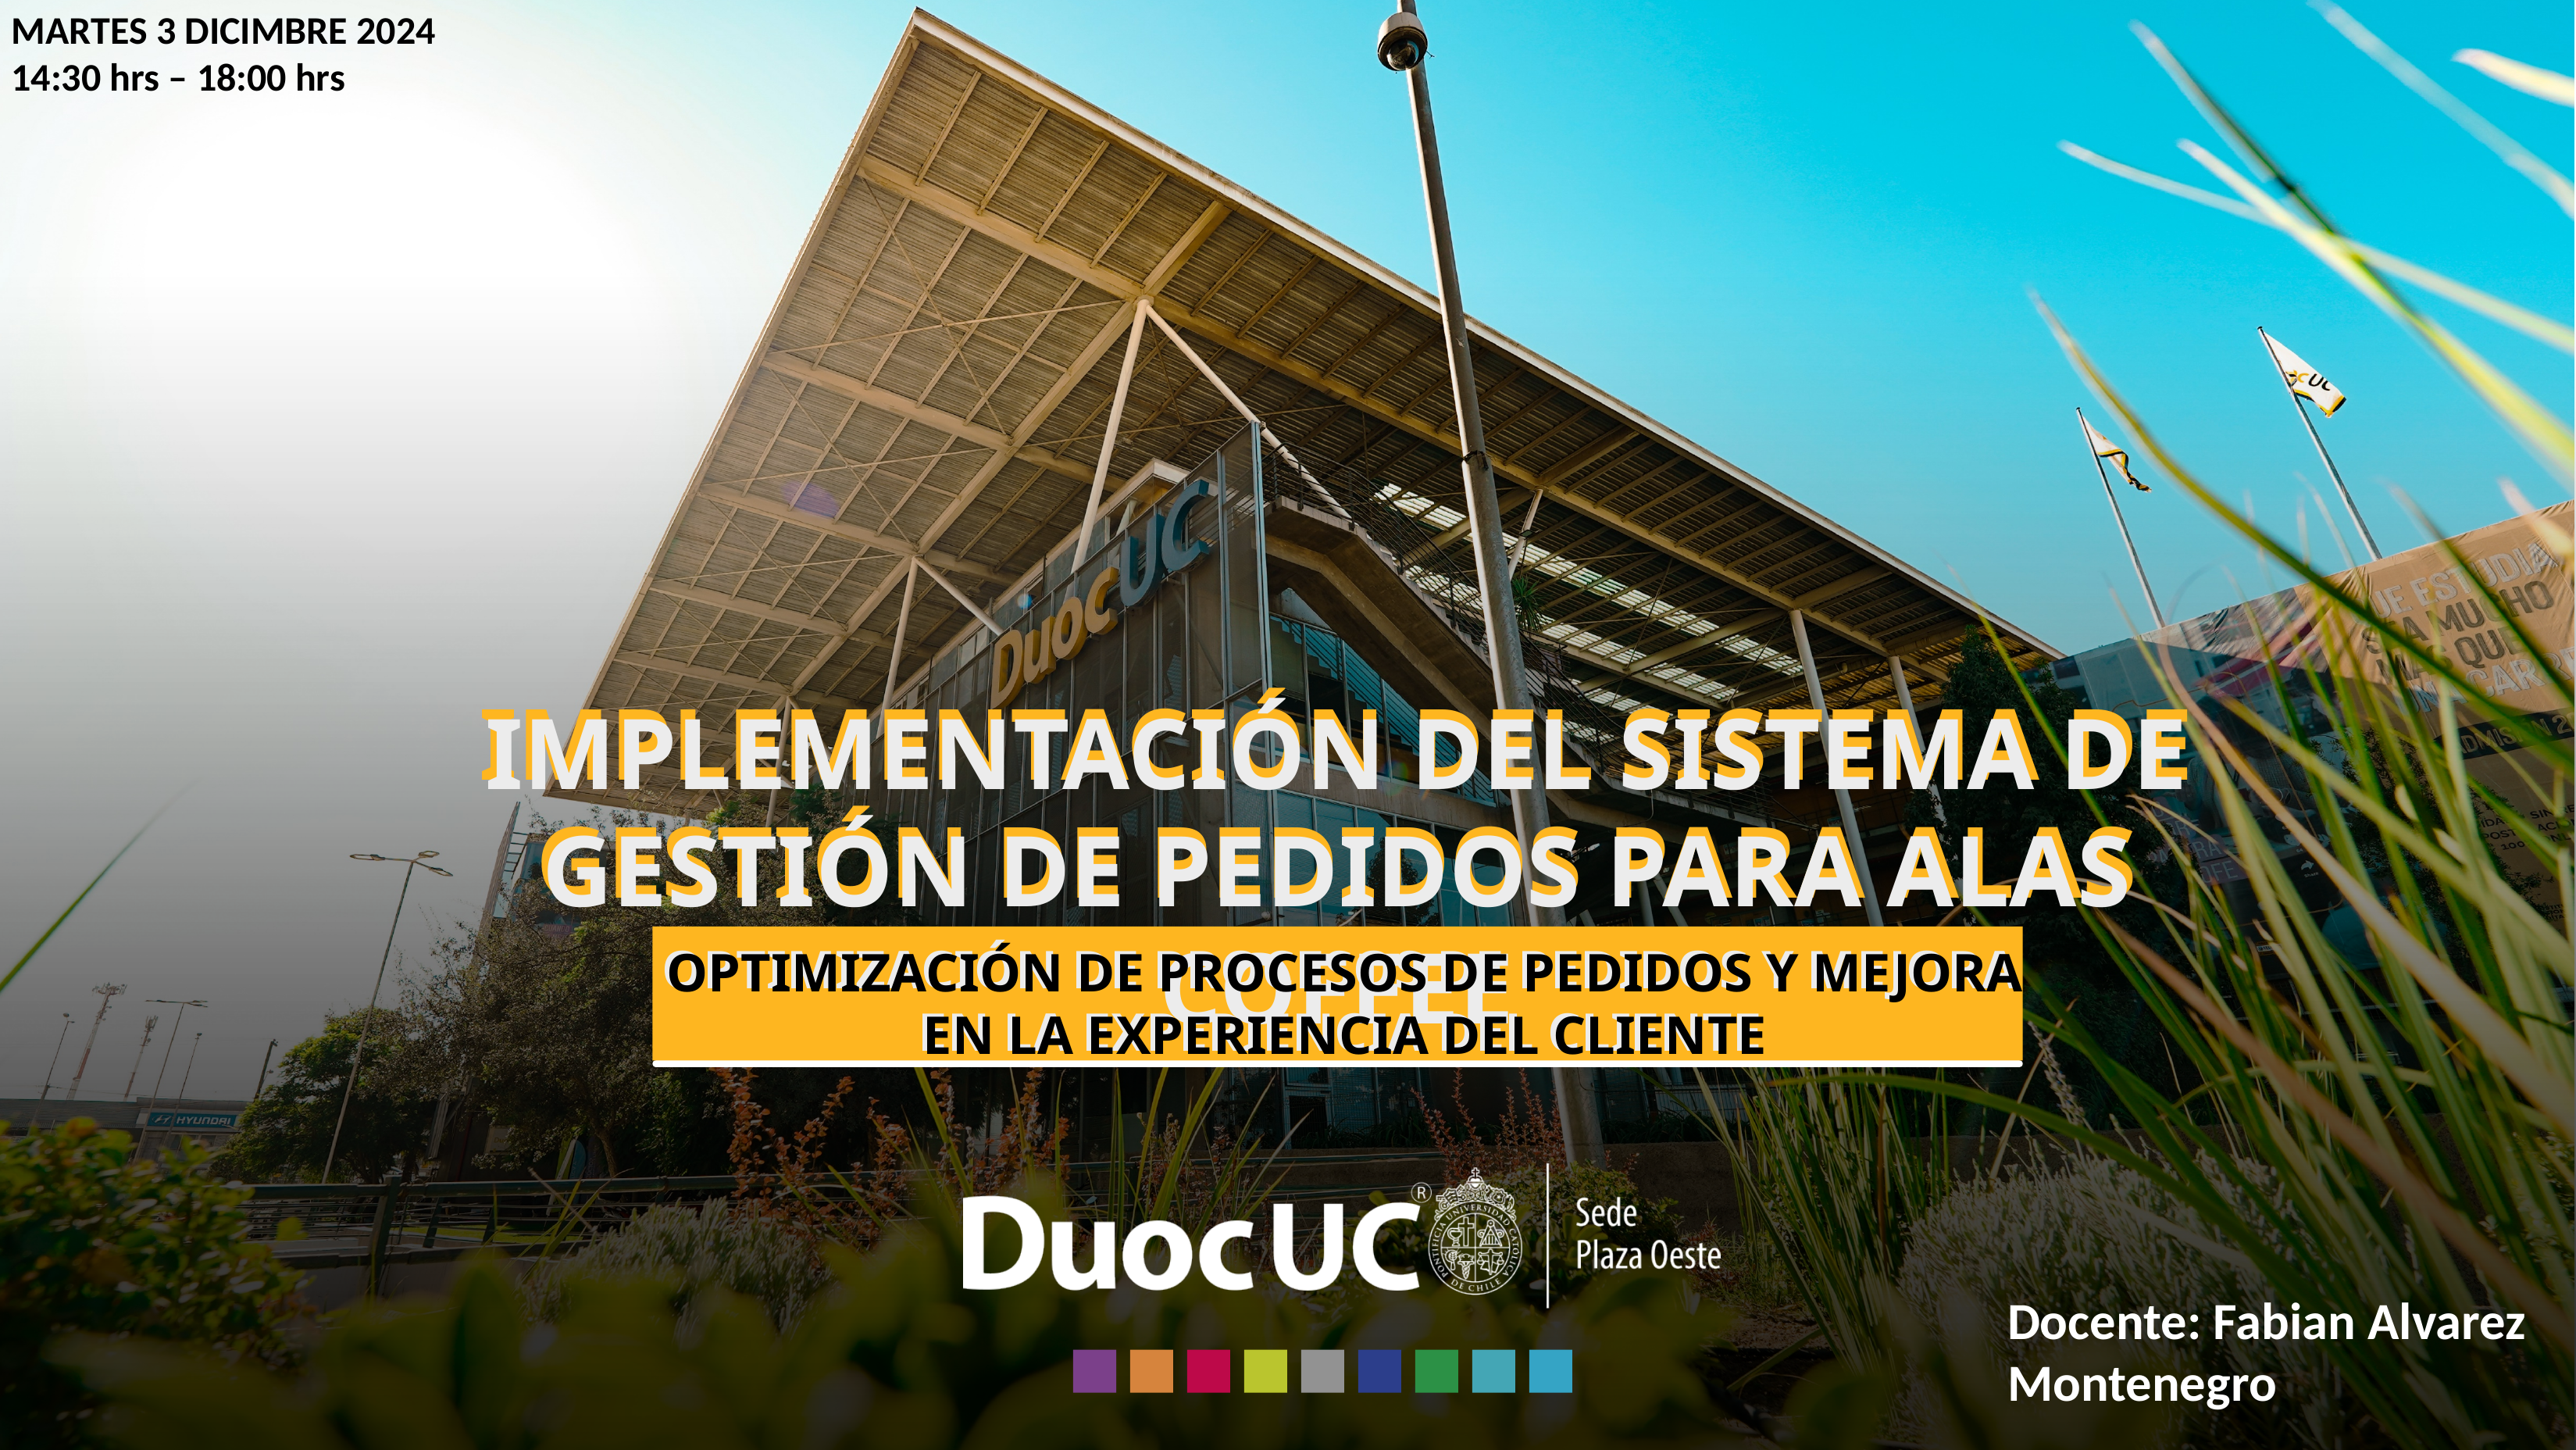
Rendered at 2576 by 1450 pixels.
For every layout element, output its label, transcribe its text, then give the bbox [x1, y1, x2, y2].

picture [0, 0, 2576, 1450]
text_box OPTIMIZACIÓN DE PROCESOS DE PEDIDOS Y MEJORA EN LA EXPERIENCIA DEL CLIENTE [662, 939, 2028, 1065]
list IMPLEMENTACIÓN DEL SISTEMA DE GESTIÓN DE PEDIDOS PARA ALAS COFFEE [399, 691, 2275, 1048]
text_box Docente: Fabian Alvarez Montenegro [1996, 1281, 2553, 1418]
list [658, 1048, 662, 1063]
text_box IMPLEMENTACIÓN DEL SISTEMA DE GESTIÓN DE PEDIDOS PARA ALAS COFFEE [399, 681, 2275, 691]
text_box MARTES 3 DICIMBRE 2024 14:30 hrs – 18:00 hrs [0, 0, 557, 105]
